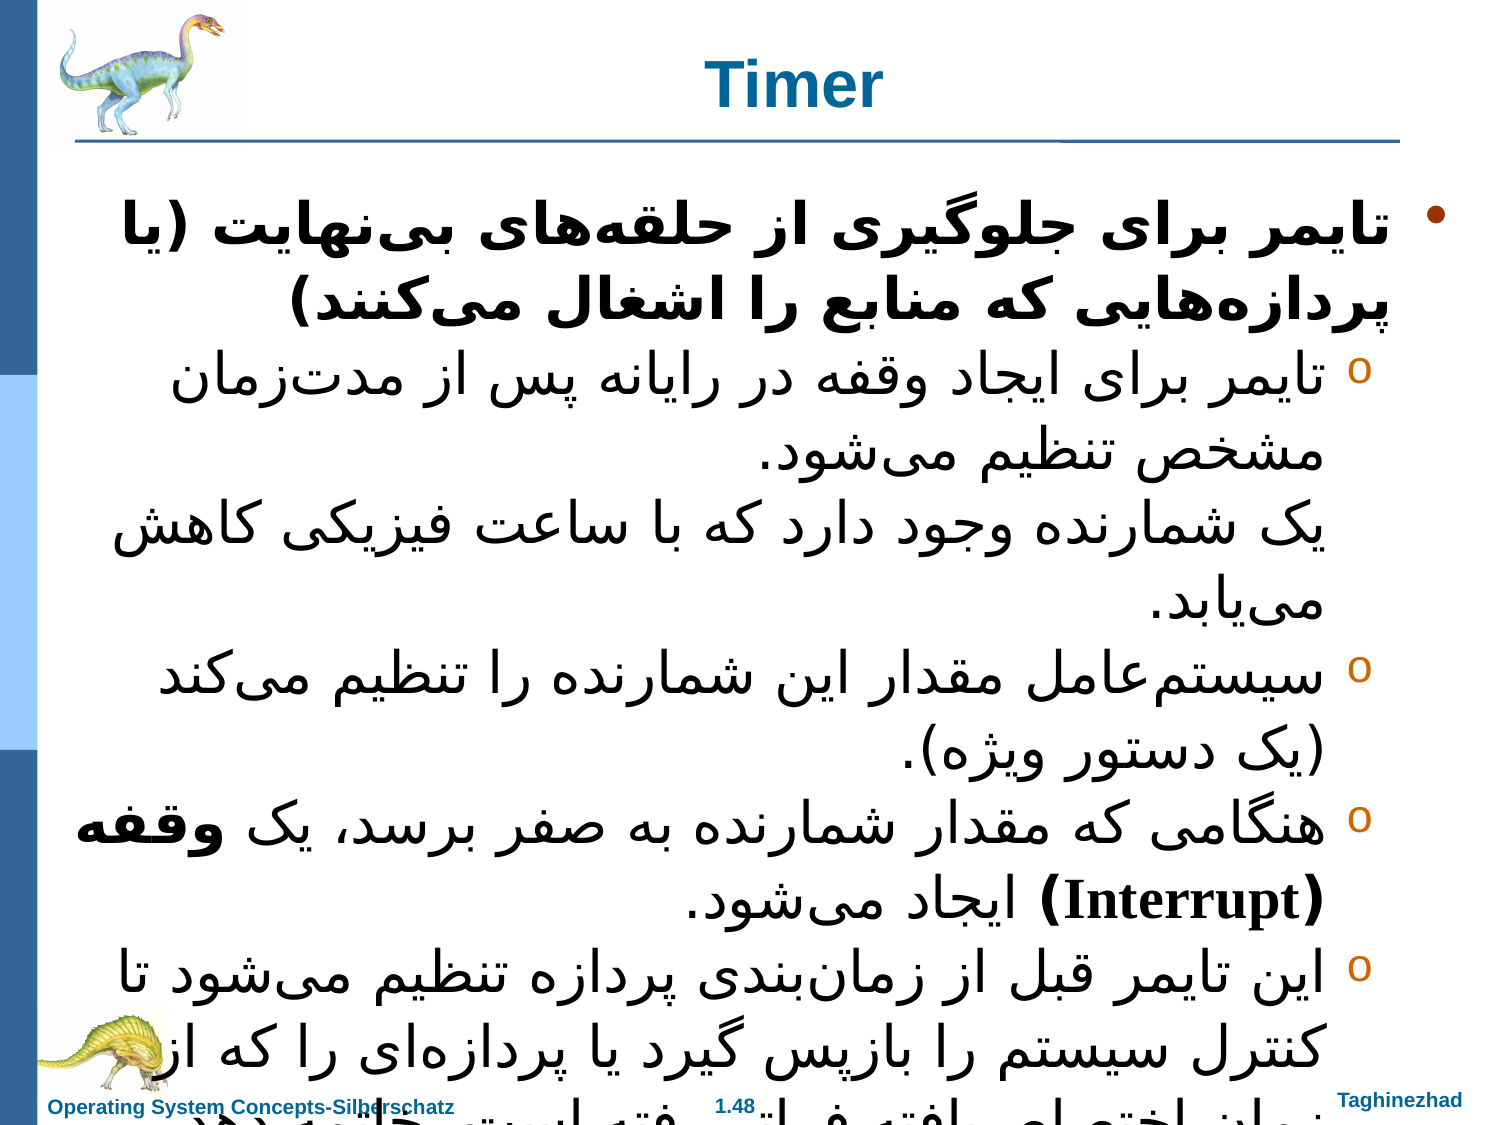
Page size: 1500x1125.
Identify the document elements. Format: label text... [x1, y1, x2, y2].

picture [46, 0, 243, 149]
list تایمر برای جلوگیری از حلقه‌های بی‌نهایت (یا پردازه‌هایی که منابع را اشغال می‌کنند) تایمر برای ایجاد وقفه در رایانه پس از مدت‌زمان مشخص تنظیم می‌شود. یک شمارنده وجود دارد که با ساعت فیزیکی کاهش می‌یابد. سیستم‌عامل مقدار این شمارنده را تنظیم می‌کند (یک دستور ویژه). هنگامی که مقدار شمارنده به صفر برسد، یک وقفه (Interrupt) ایجاد می‌شود. این تایمر قبل از زمان‌بندی پردازه تنظیم می‌شود تا کنترل سیستم را بازپس گیرد یا پردازه‌ای را که از زمان اختصاص‌یافته فراتر رفته است، خاتمه دهد. [51, 173, 1464, 1021]
picture [38, 1006, 168, 1099]
title Timer [144, 22, 1445, 129]
